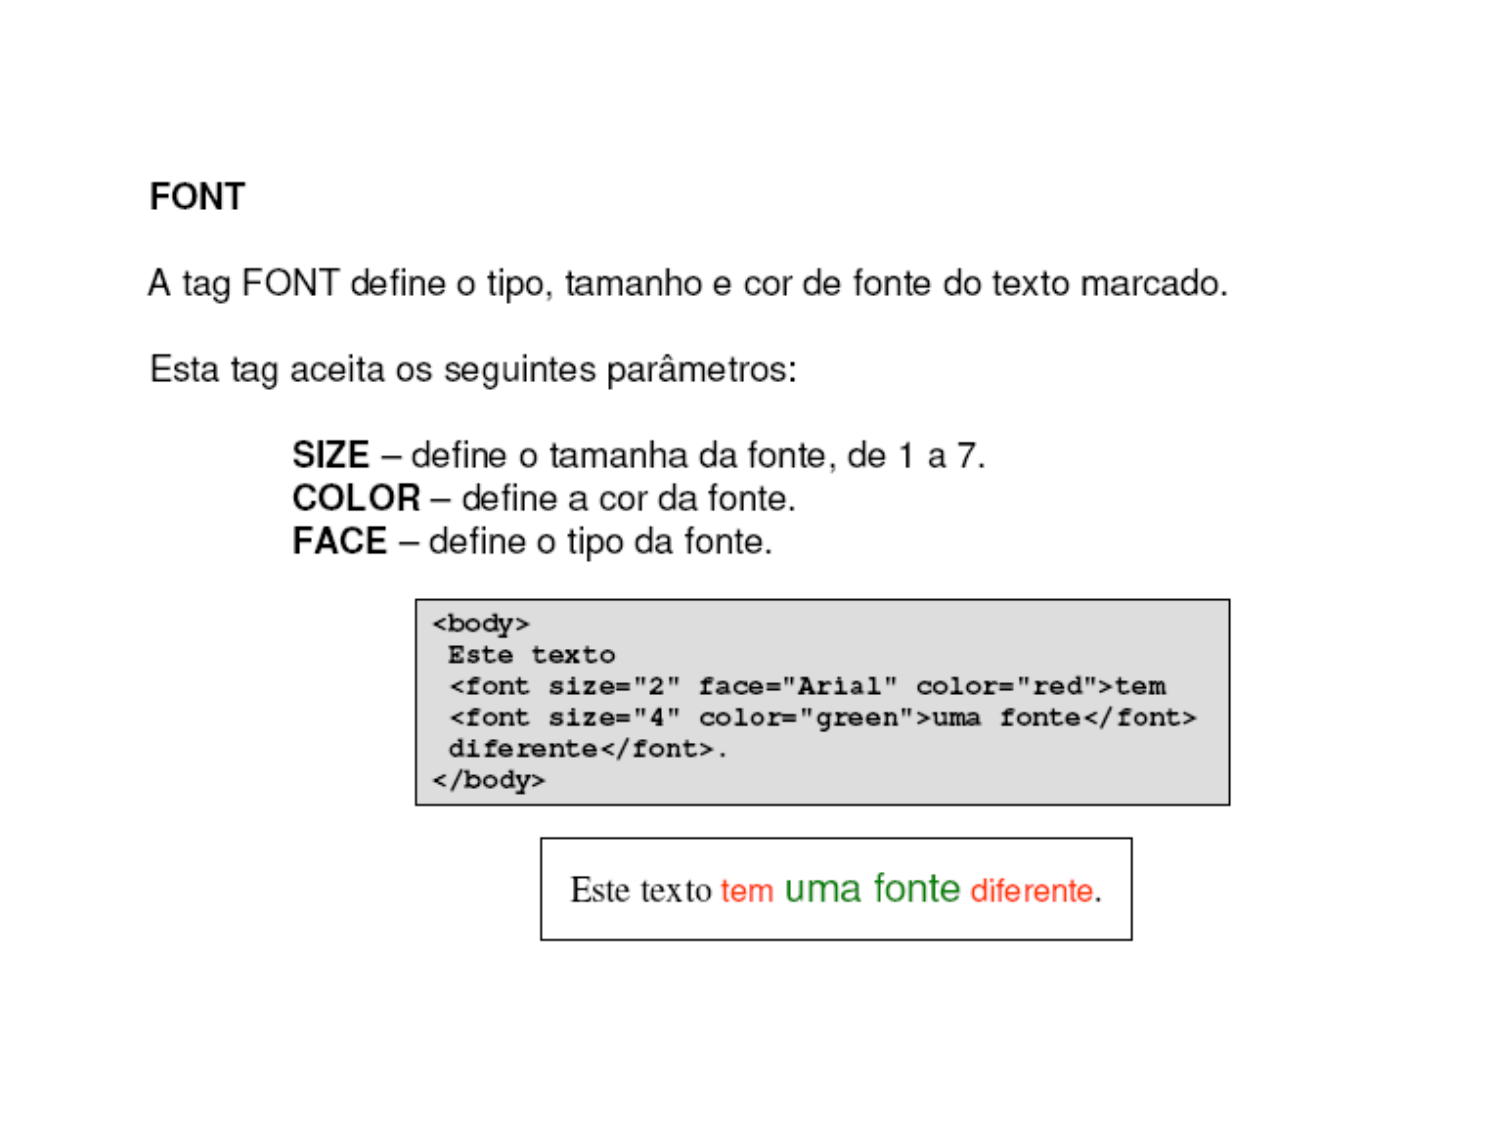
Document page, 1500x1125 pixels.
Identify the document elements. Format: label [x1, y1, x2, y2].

picture [128, 163, 1278, 960]
